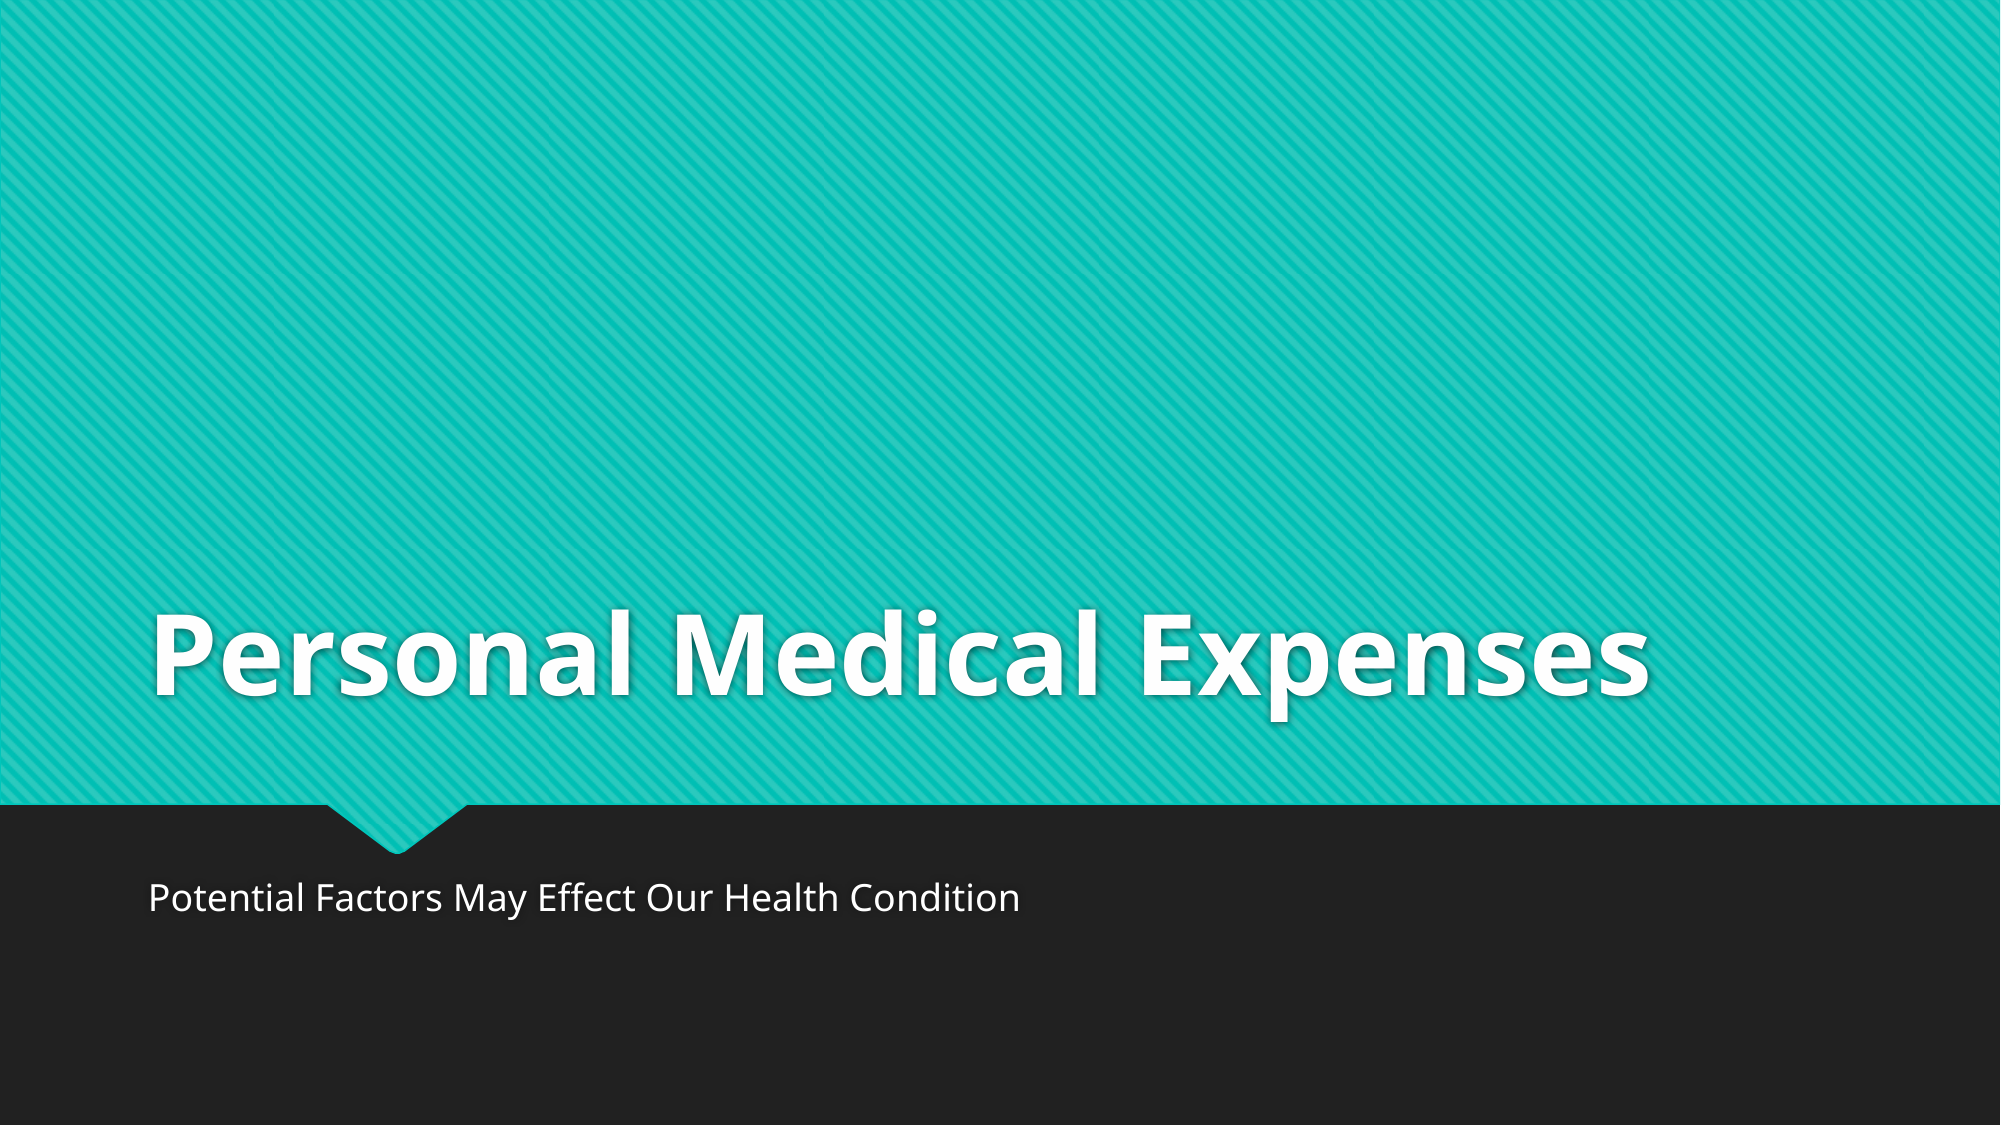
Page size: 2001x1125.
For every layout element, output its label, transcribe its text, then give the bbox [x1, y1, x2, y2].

title Personal Medical Expenses [132, 237, 1868, 726]
subtitle Potential Factors May Effect Our Health Condition [132, 866, 1868, 938]
